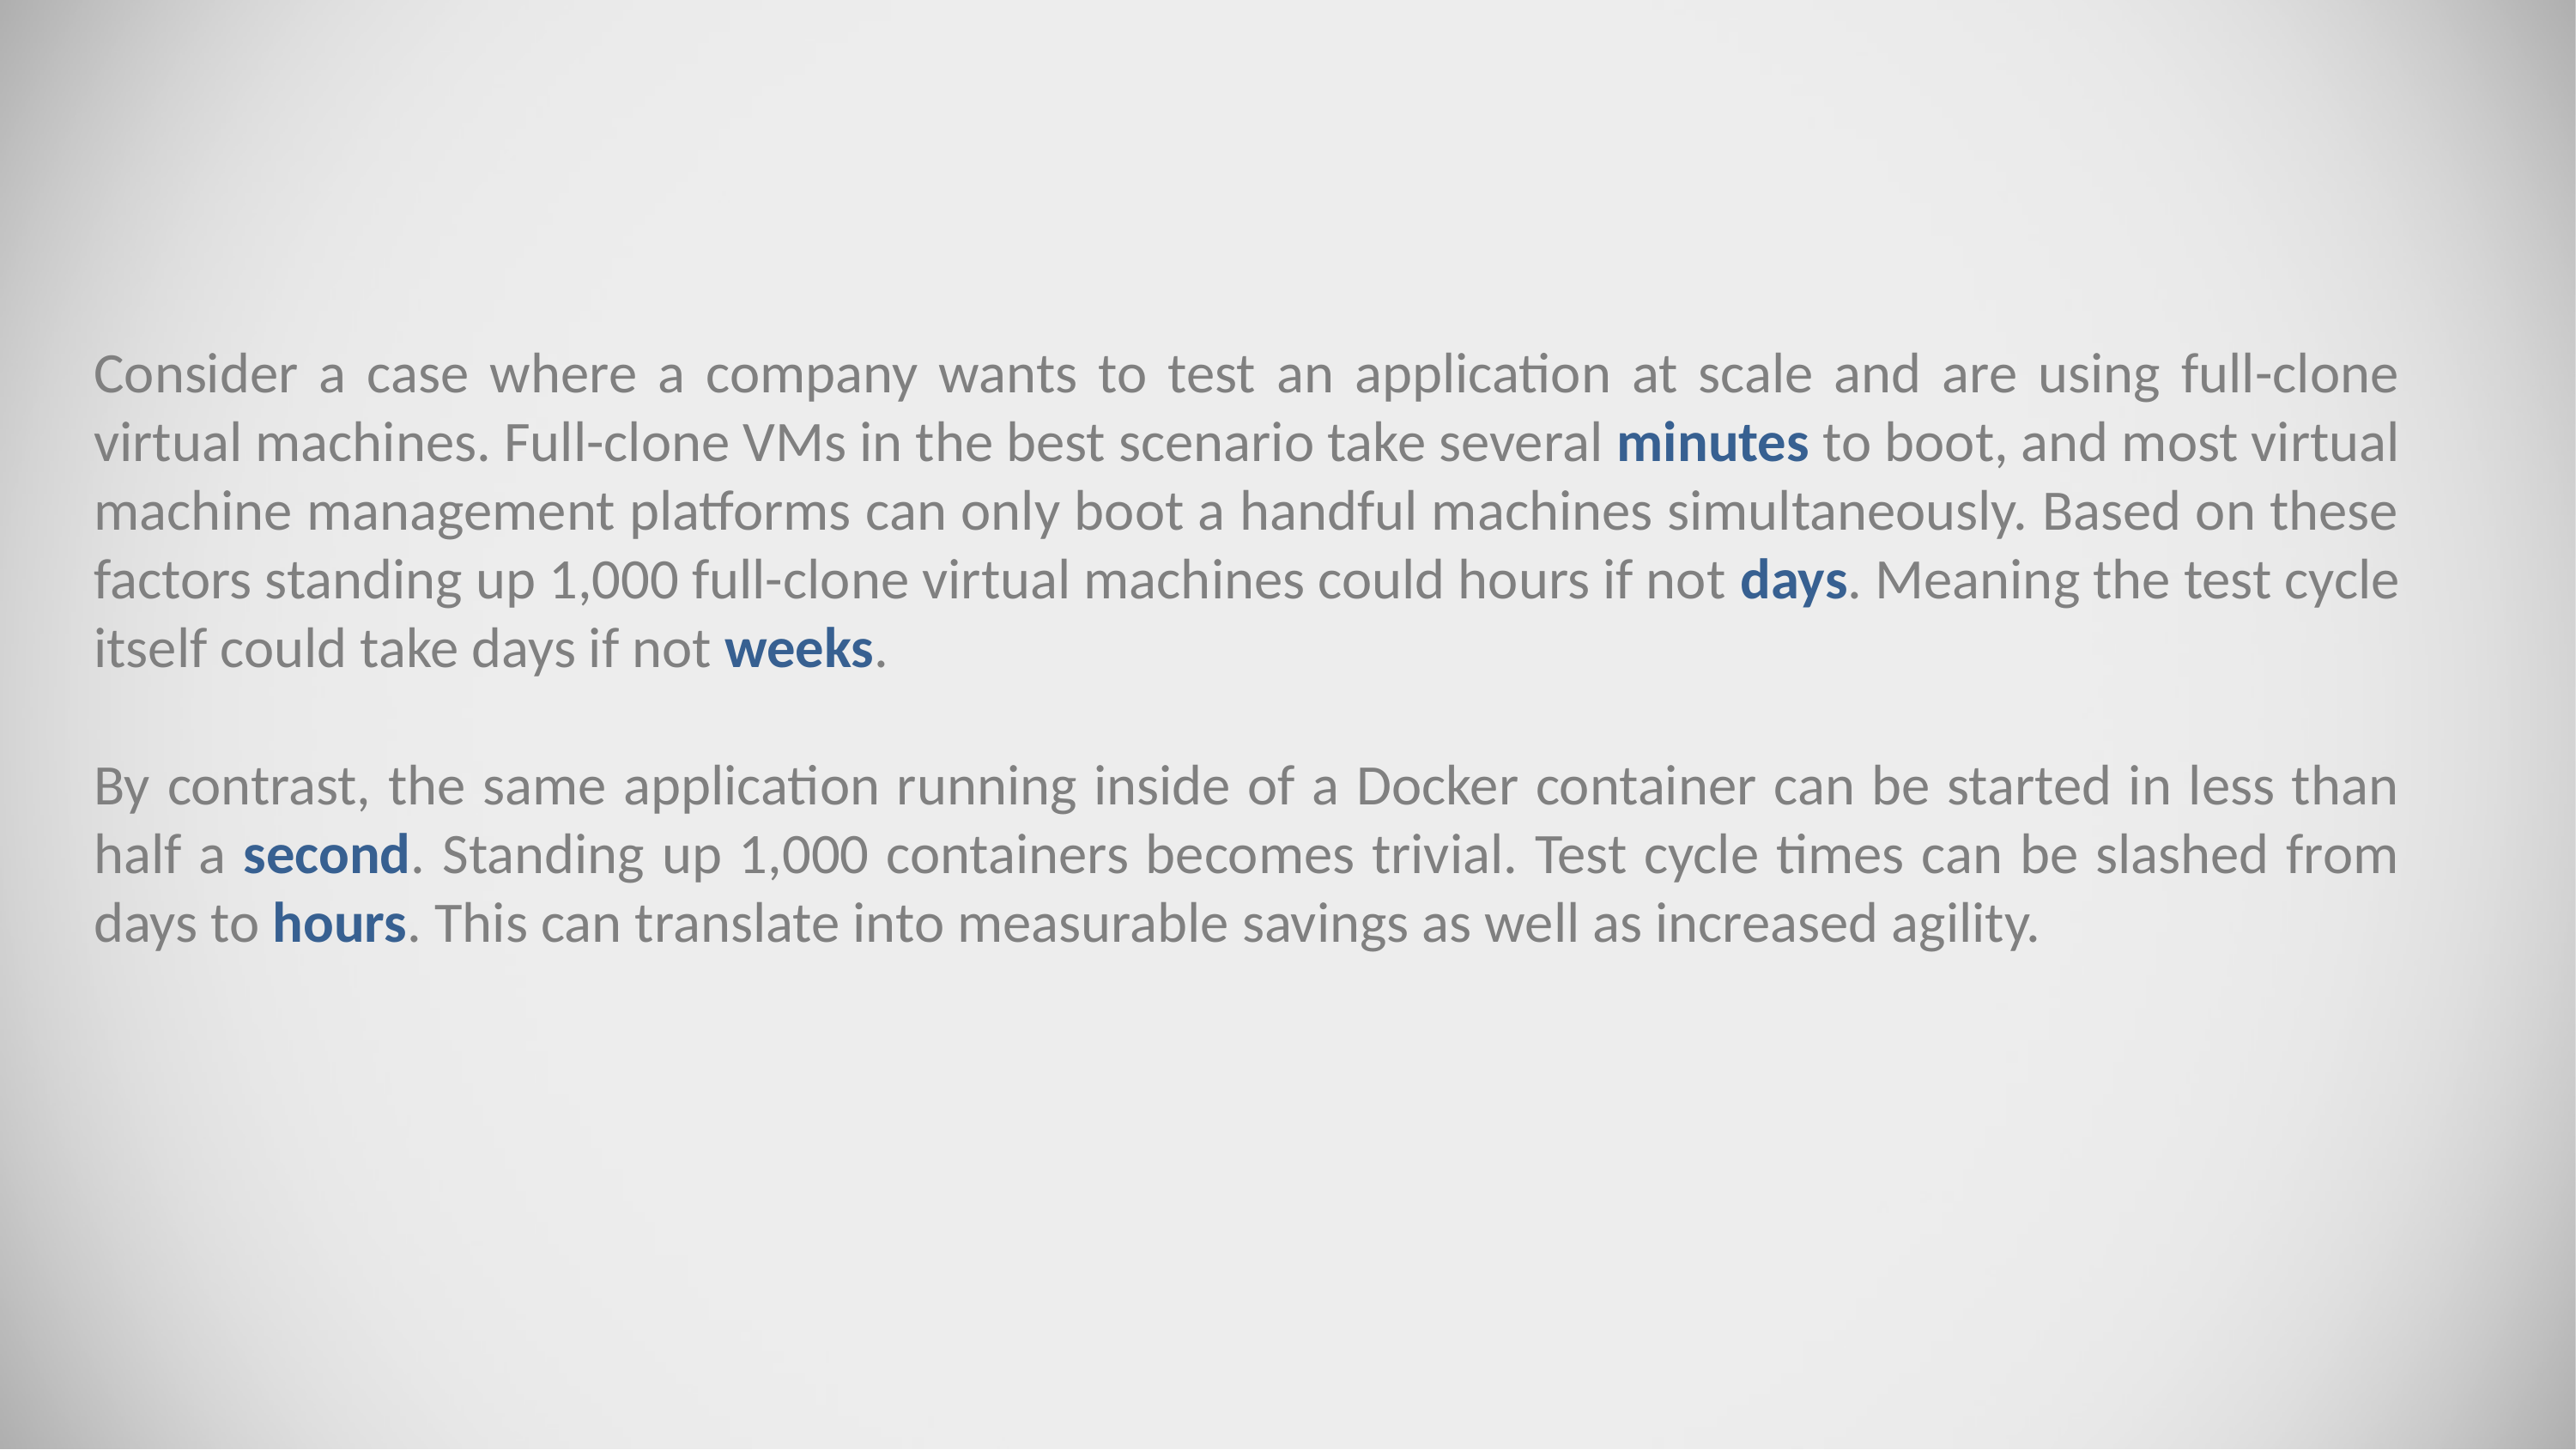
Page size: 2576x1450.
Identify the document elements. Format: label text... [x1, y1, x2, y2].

picture [0, 0, 2576, 1449]
text_box Consider a case where a company wants to test an application at scale and are using full-clone virtual machines. Full-clone VMs in the best scenario take several minutes to boot, and most virtual machine management platforms can only boot a handful machines simultaneously. Based on these factors standing up 1,000 full-clone virtual machines could hours if not days. Meaning the test cycle itself could take days if not weeks. By contrast, the same application running inside of a Docker container can be started in less than half a second. Standing up 1,000 containers becomes trivial. Test cycle times can be slashed from days to hours. This can translate into measurable savings as well as increased agility. [81, 329, 2414, 960]
